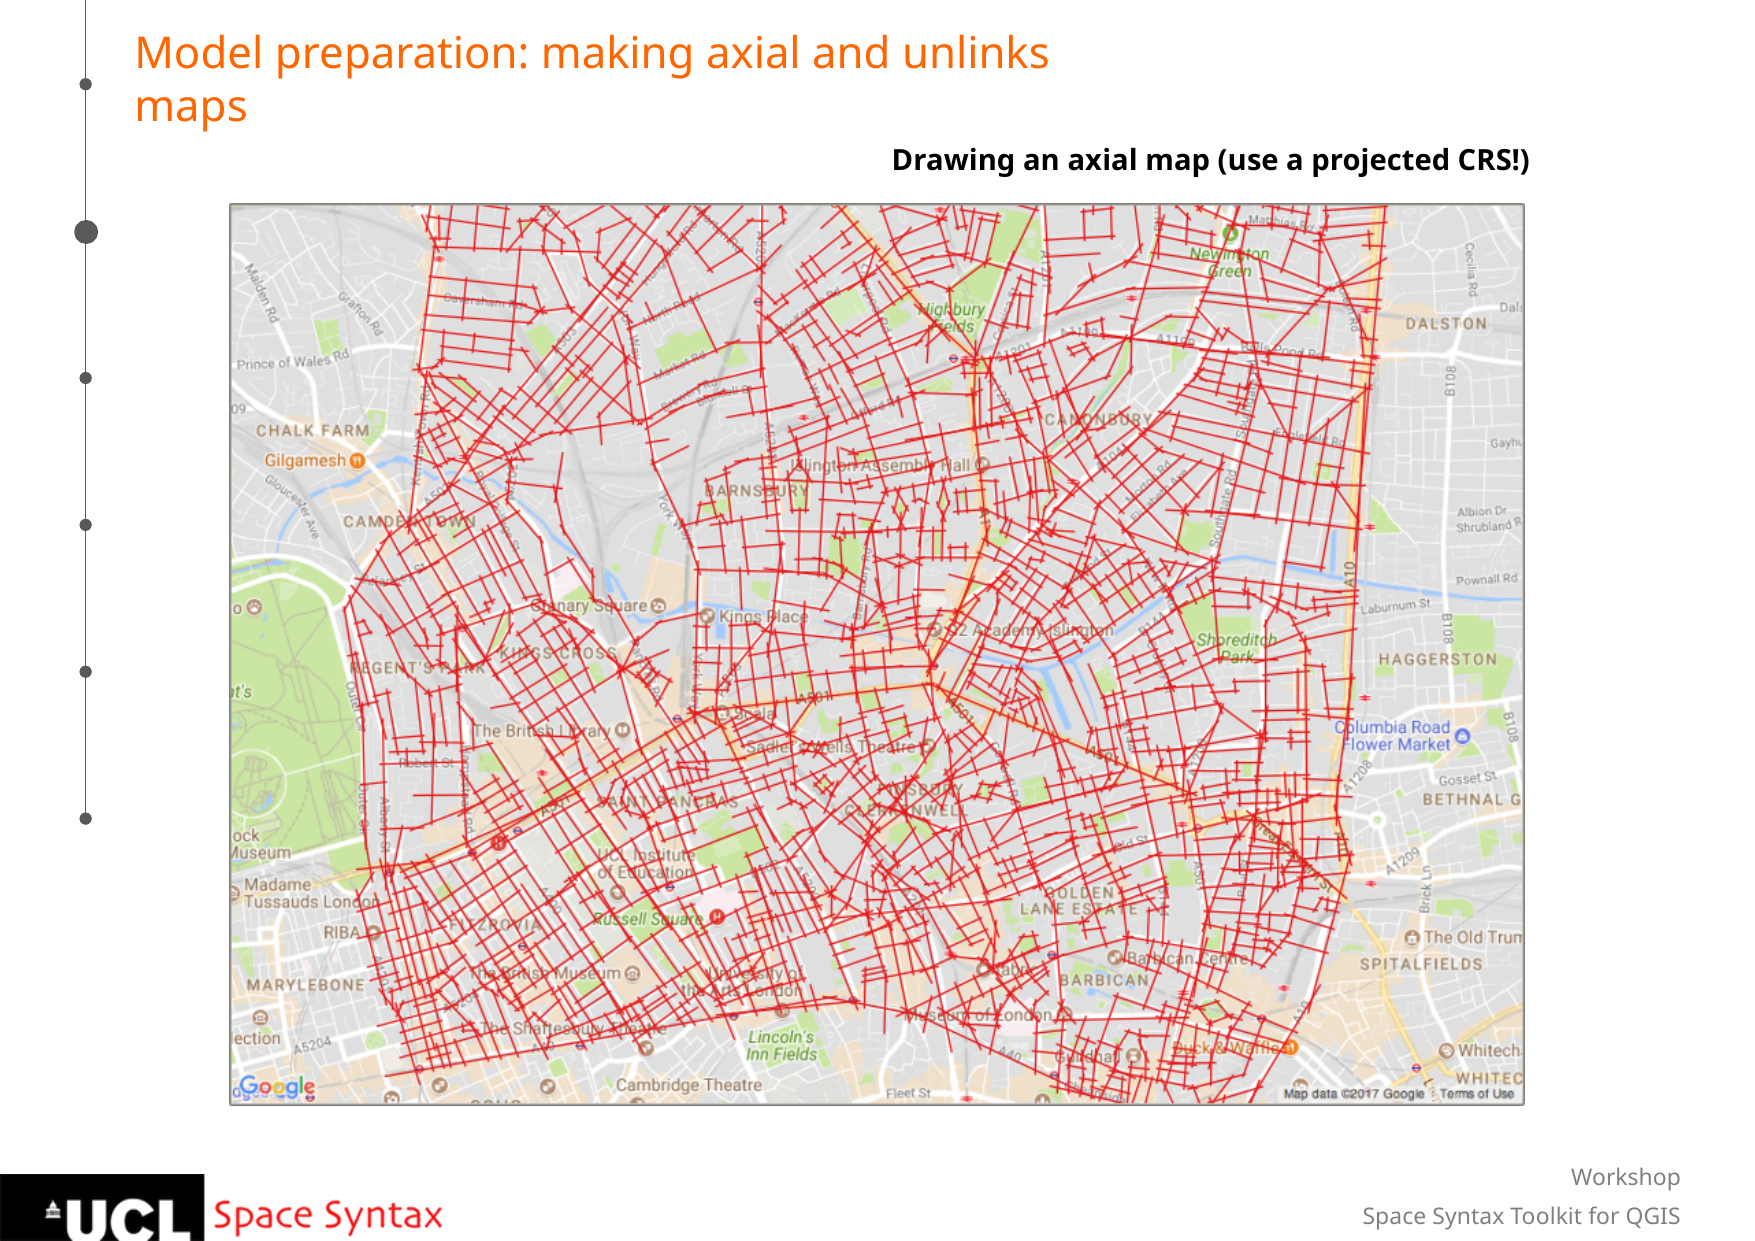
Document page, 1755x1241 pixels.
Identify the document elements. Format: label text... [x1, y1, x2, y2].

picture [0, 1174, 528, 1241]
text_box [77, 223, 96, 241]
picture [228, 203, 1526, 1106]
text_box Drawing an axial map (use a projected CRS!) [876, 116, 1744, 184]
text_box Model preparation: making axial and unlinks maps [119, 17, 1175, 138]
